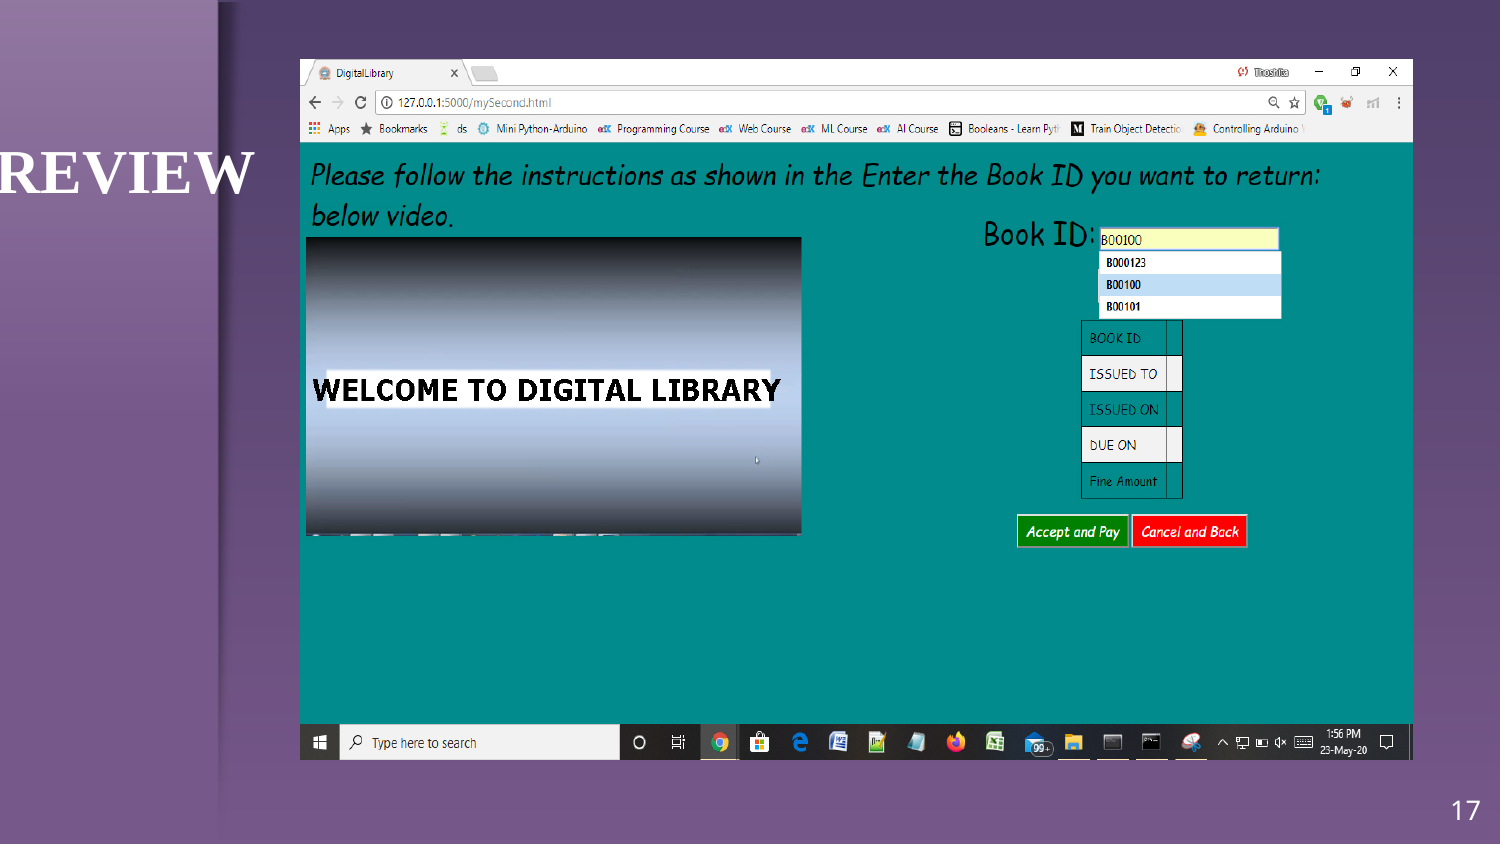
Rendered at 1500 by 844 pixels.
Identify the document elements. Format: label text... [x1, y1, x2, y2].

picture [299, 59, 1413, 760]
text_box PREVIEW [0, 123, 271, 214]
slide_number 17 [1391, 779, 1482, 844]
